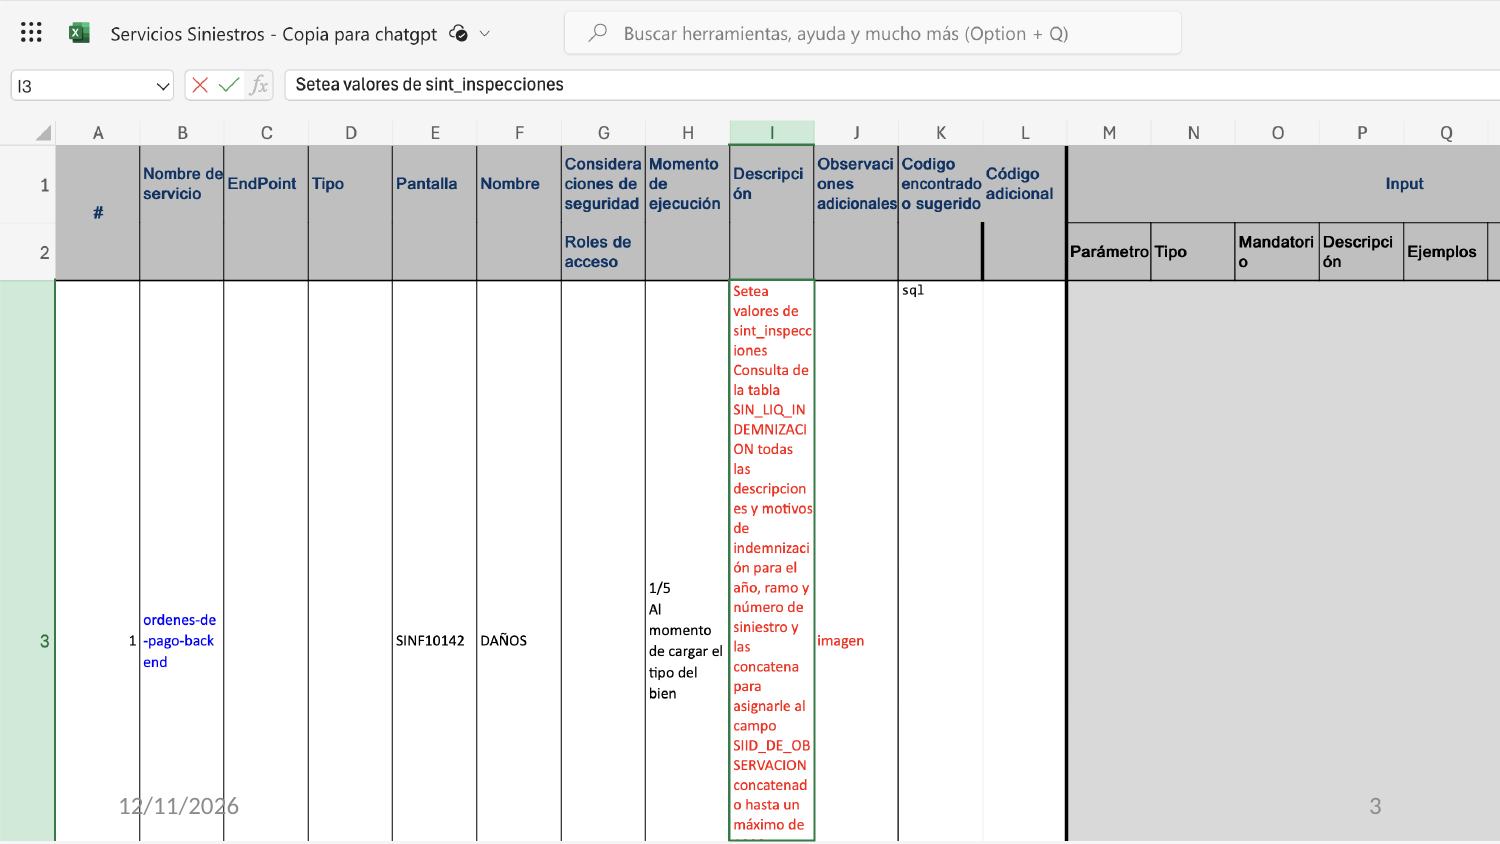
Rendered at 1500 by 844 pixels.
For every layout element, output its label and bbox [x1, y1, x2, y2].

list [0, 0, 1500, 844]
